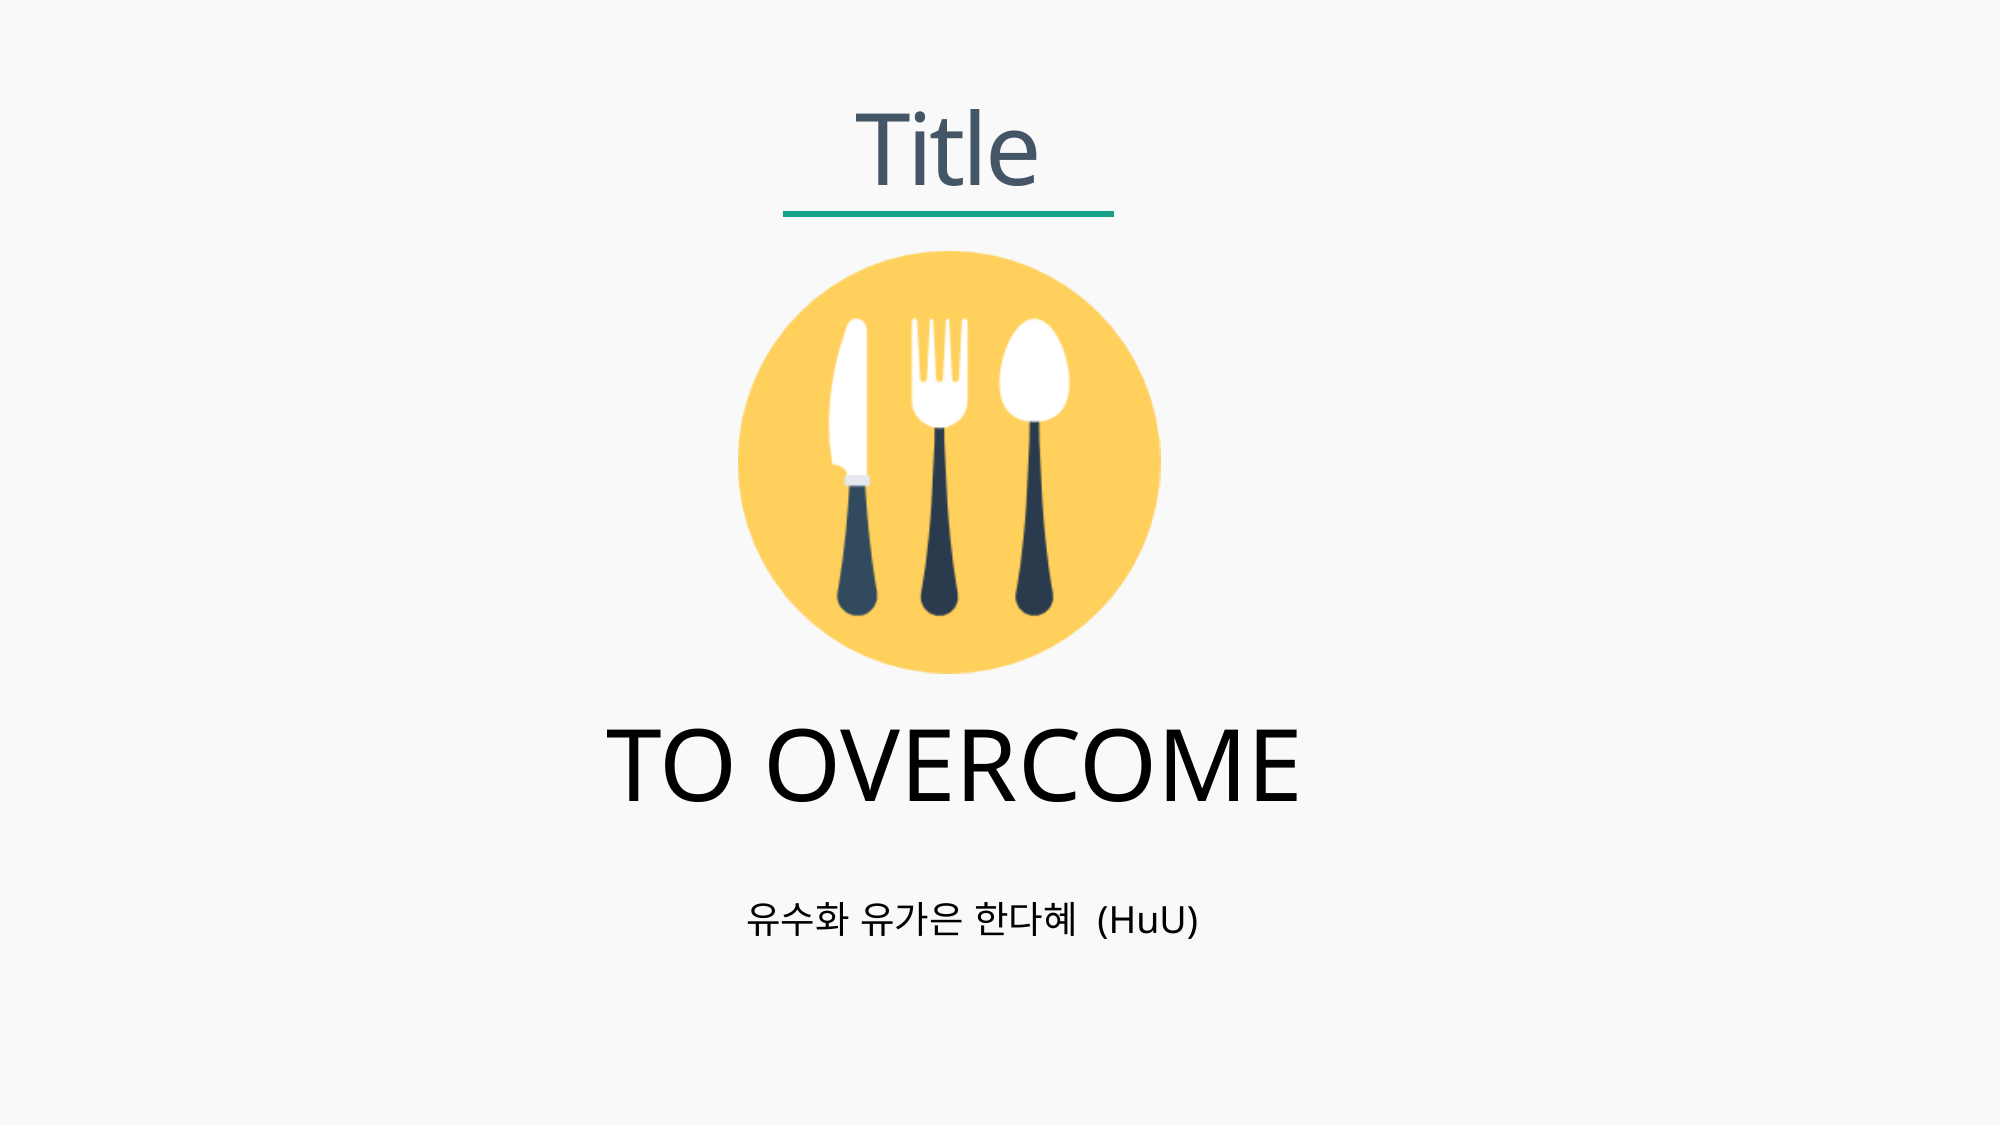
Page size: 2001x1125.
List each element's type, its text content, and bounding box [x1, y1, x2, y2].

text_box 유수화 유가은 한다혜 (HuU) [731, 888, 1223, 948]
text_box TO OVERCOME [591, 694, 1926, 830]
picture [738, 251, 1161, 674]
text_box Title [651, 77, 1245, 213]
